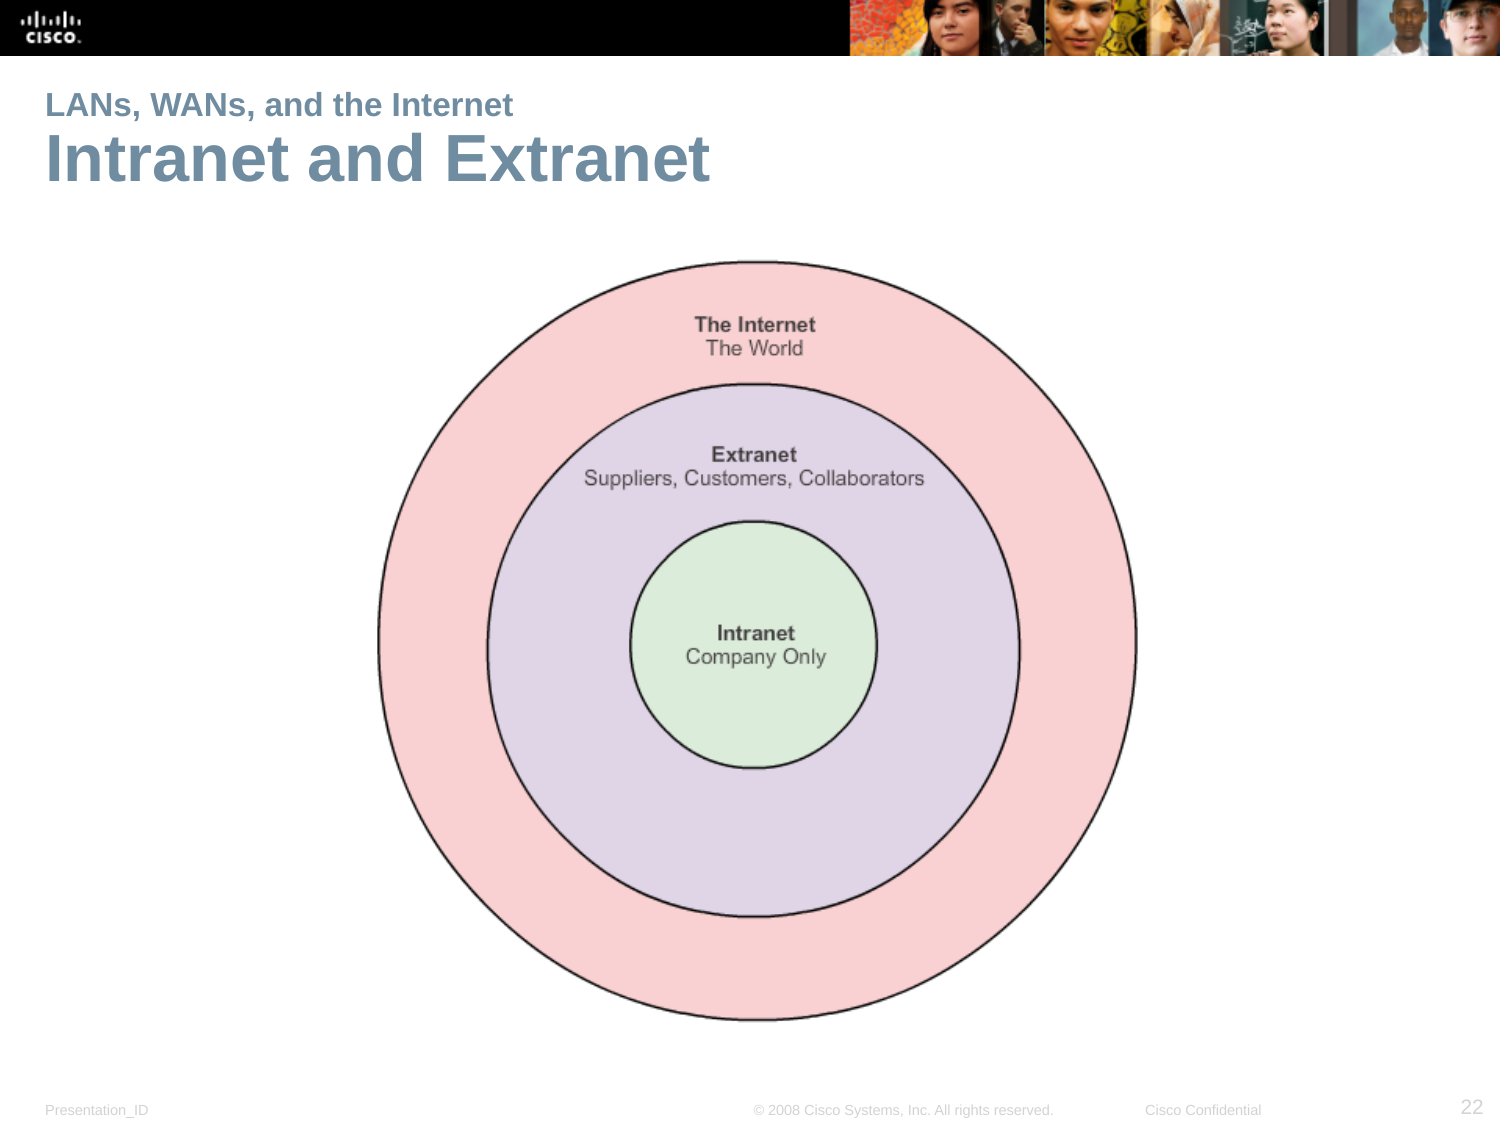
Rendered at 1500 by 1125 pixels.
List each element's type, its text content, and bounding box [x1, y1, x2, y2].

title LANs, WANs, and the Internet Intranet and Extranet [31, 64, 1471, 203]
picture [0, 0, 1500, 56]
picture [337, 257, 1163, 1032]
